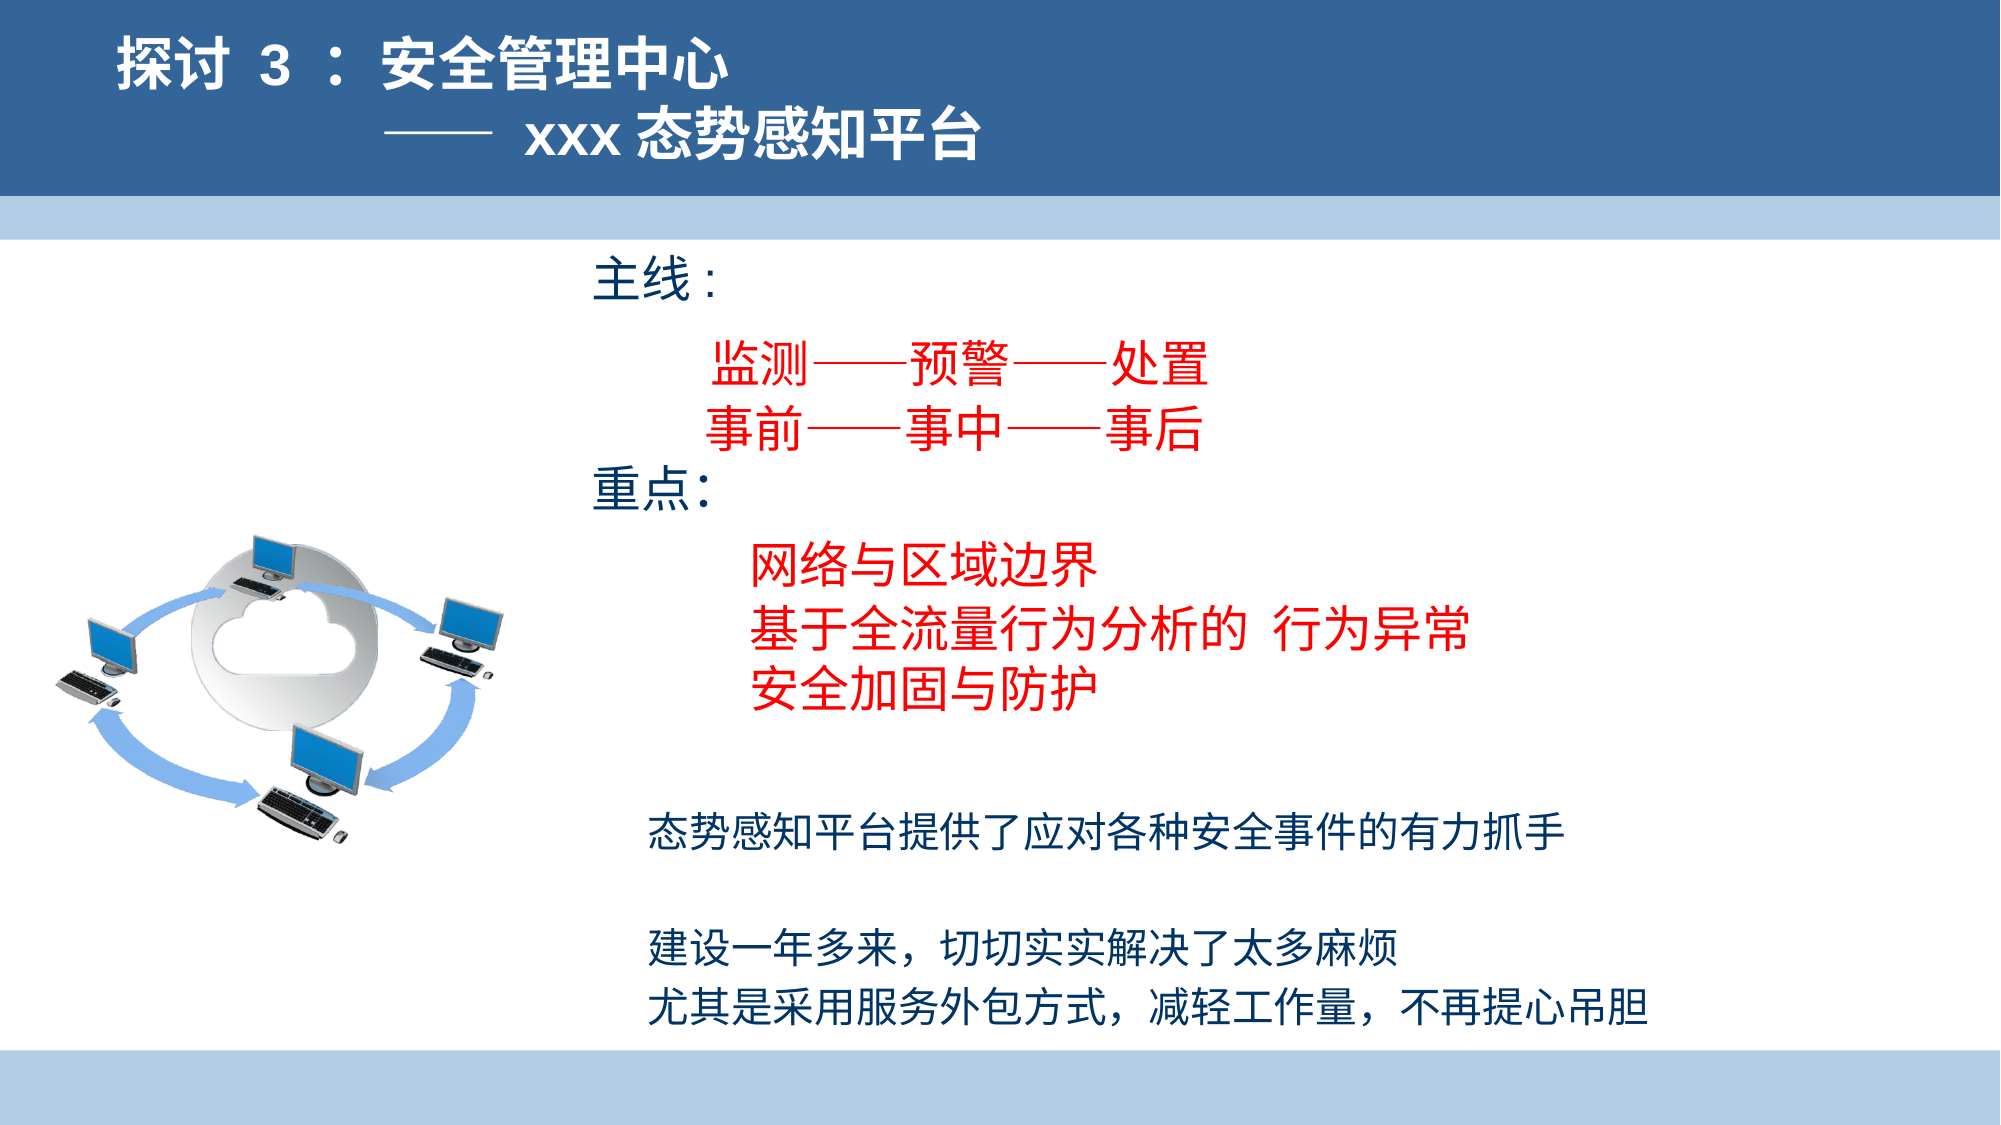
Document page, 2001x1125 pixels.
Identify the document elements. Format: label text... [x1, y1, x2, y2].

text_box [1871, 1049, 2000, 1125]
text_box [0, 195, 2000, 241]
text_box 探讨 3 ：安全管理中心 —— xxx态势感知平台 [100, 19, 1806, 175]
text_box 主线: 监测——预警——处置 事前——事中——事后 重点： 网络与区域边界 基于全流量行为分析的 行为异常 安全加固与防护 态势感知平台提供了应对各种安全事件的有力抓手 建设一年多来，切切实实解决了太多麻烦 尤其是采用服务外包方式，减轻工作量，不再提心吊胆 [576, 239, 1871, 1125]
text_box [0, 1049, 576, 1125]
text_box [0, 0, 2000, 195]
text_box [55, 534, 504, 844]
